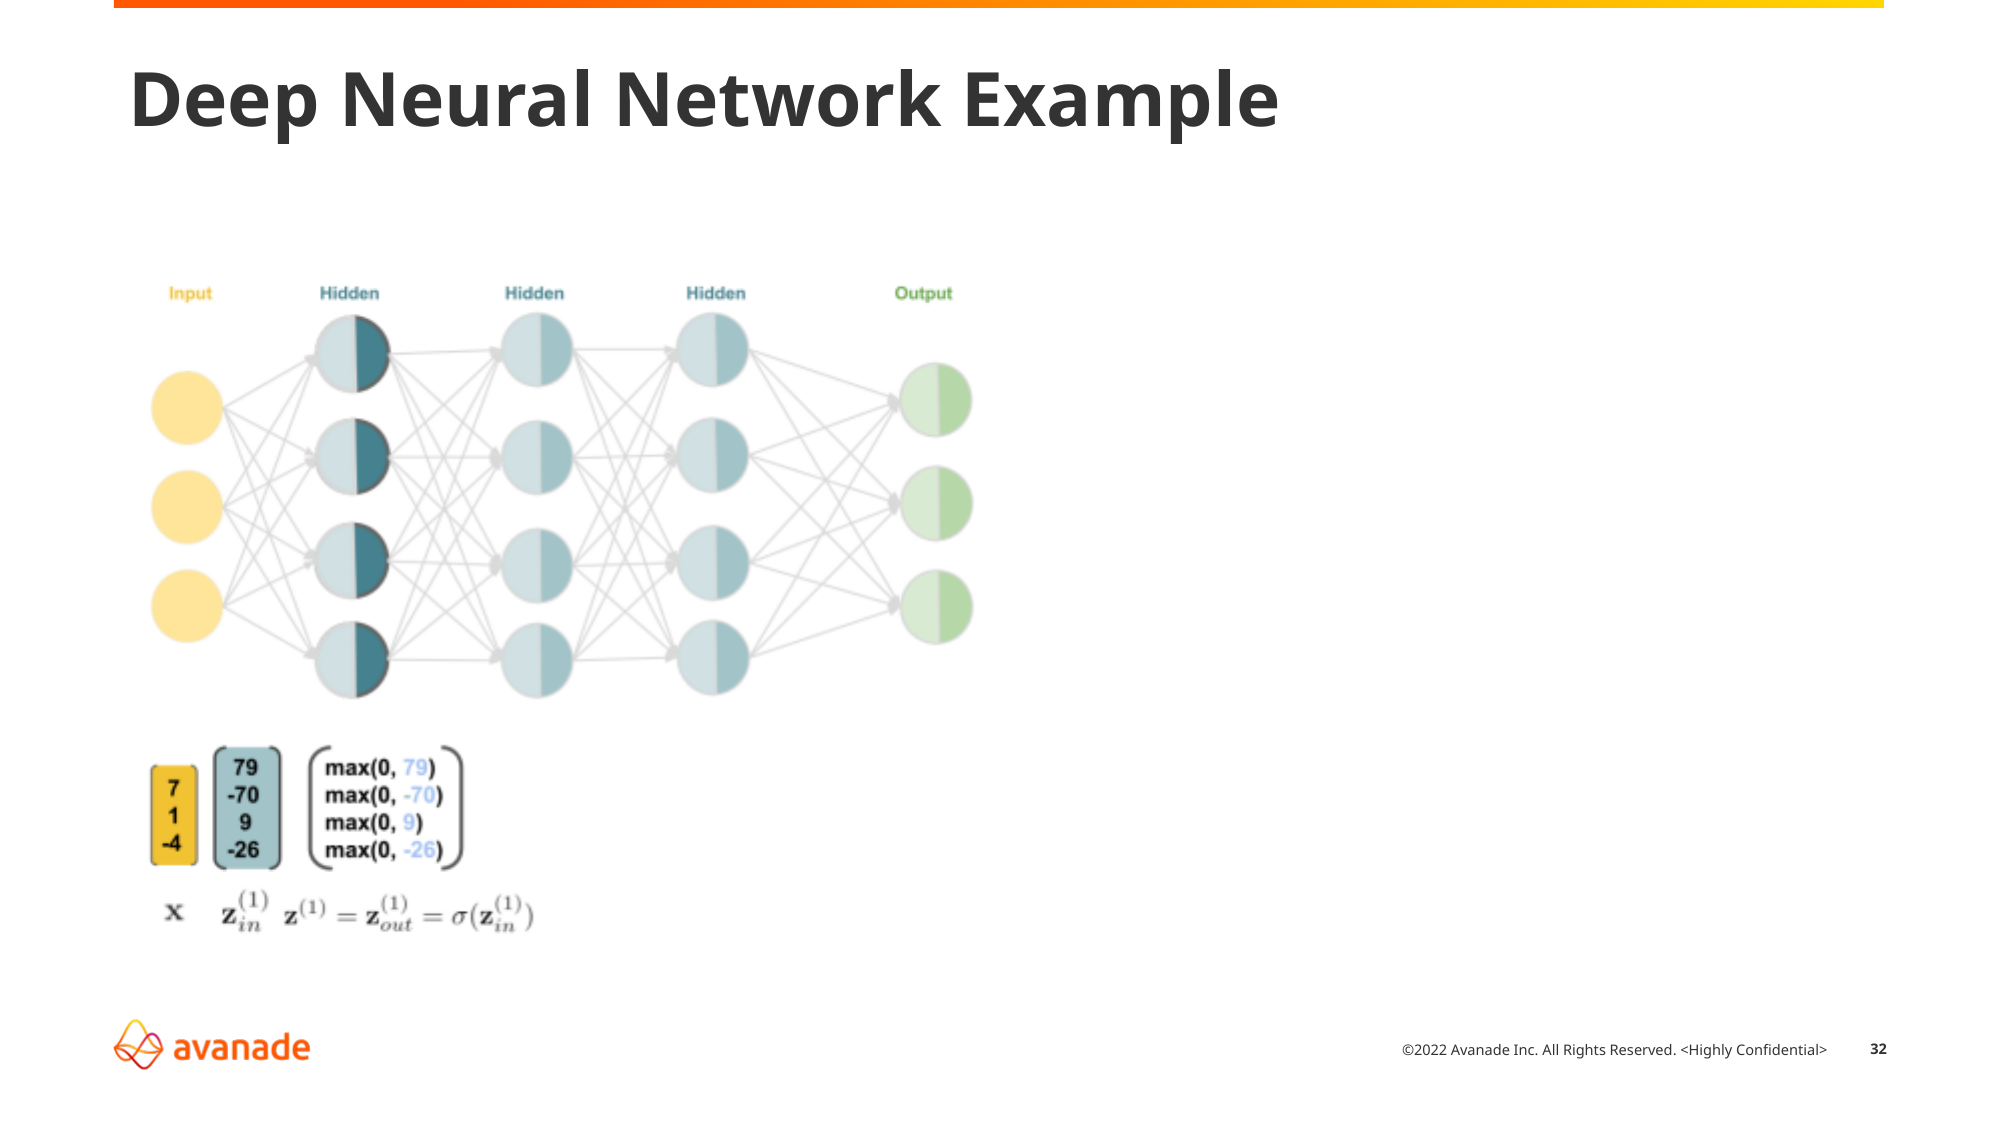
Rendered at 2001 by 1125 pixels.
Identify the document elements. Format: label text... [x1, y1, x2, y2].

picture [113, 249, 1026, 964]
title Deep Neural Network Example [113, 54, 1883, 219]
picture [93, 999, 339, 1090]
